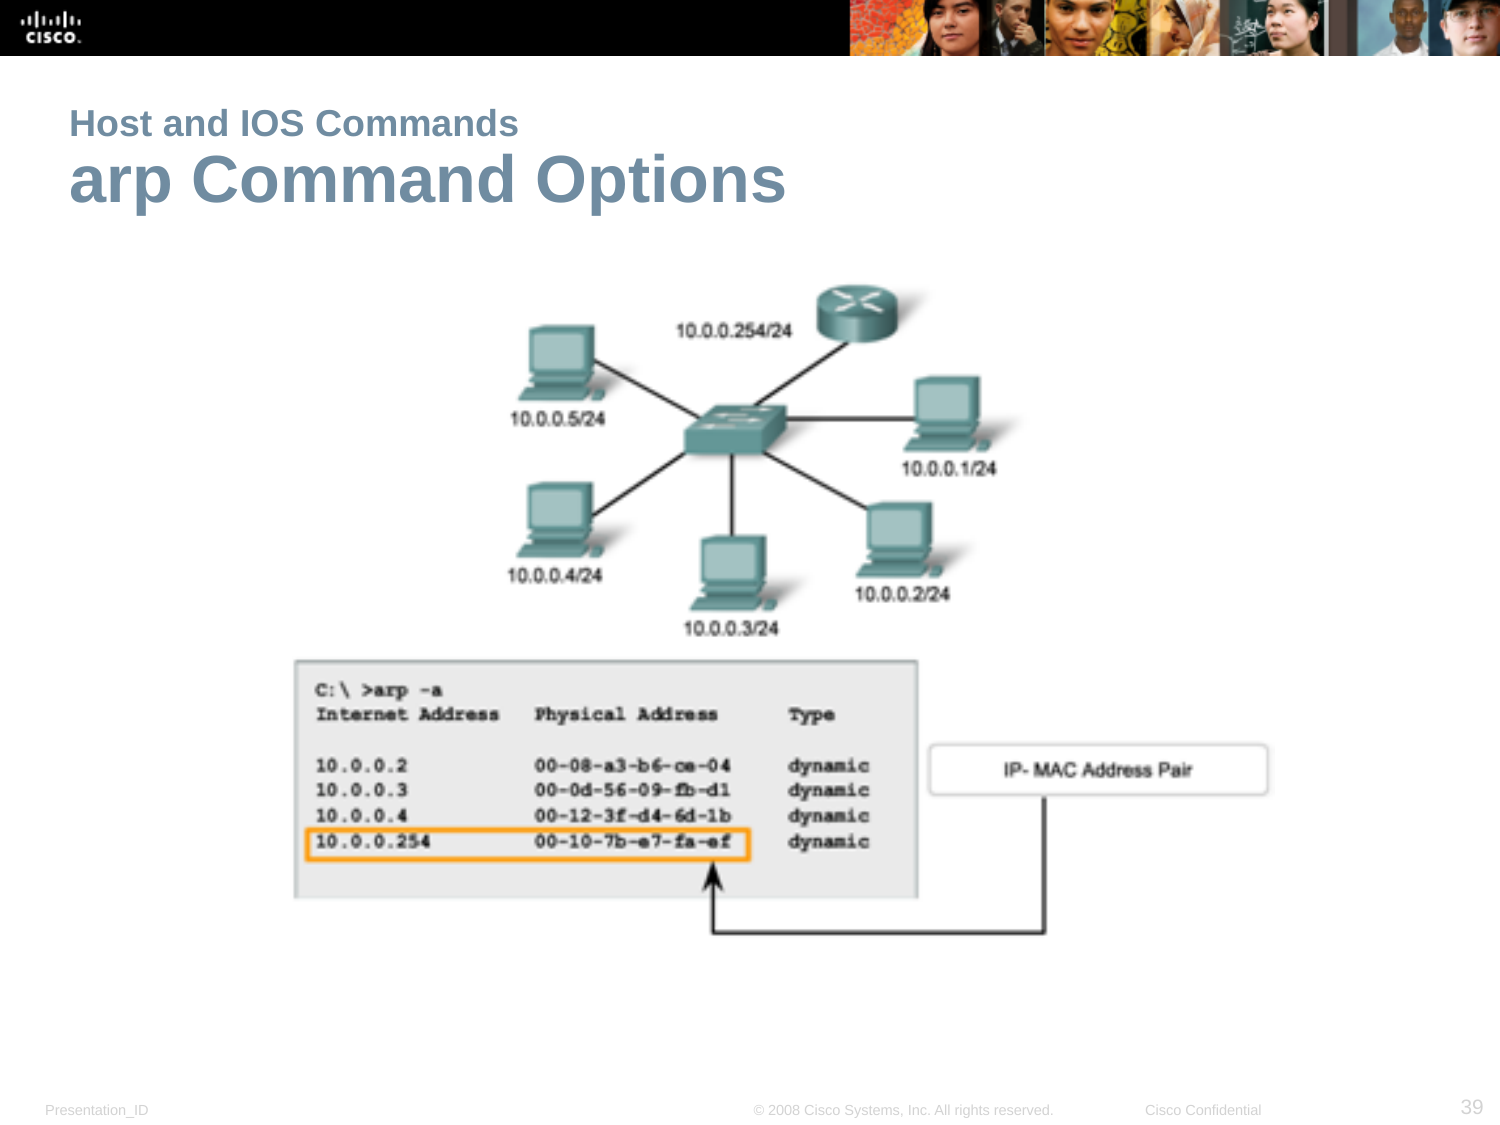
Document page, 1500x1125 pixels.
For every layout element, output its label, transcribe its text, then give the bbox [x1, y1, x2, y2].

picture [0, 0, 1500, 56]
title Host and IOS Commands arp Command Options [55, 80, 1444, 224]
picture [271, 257, 1275, 963]
